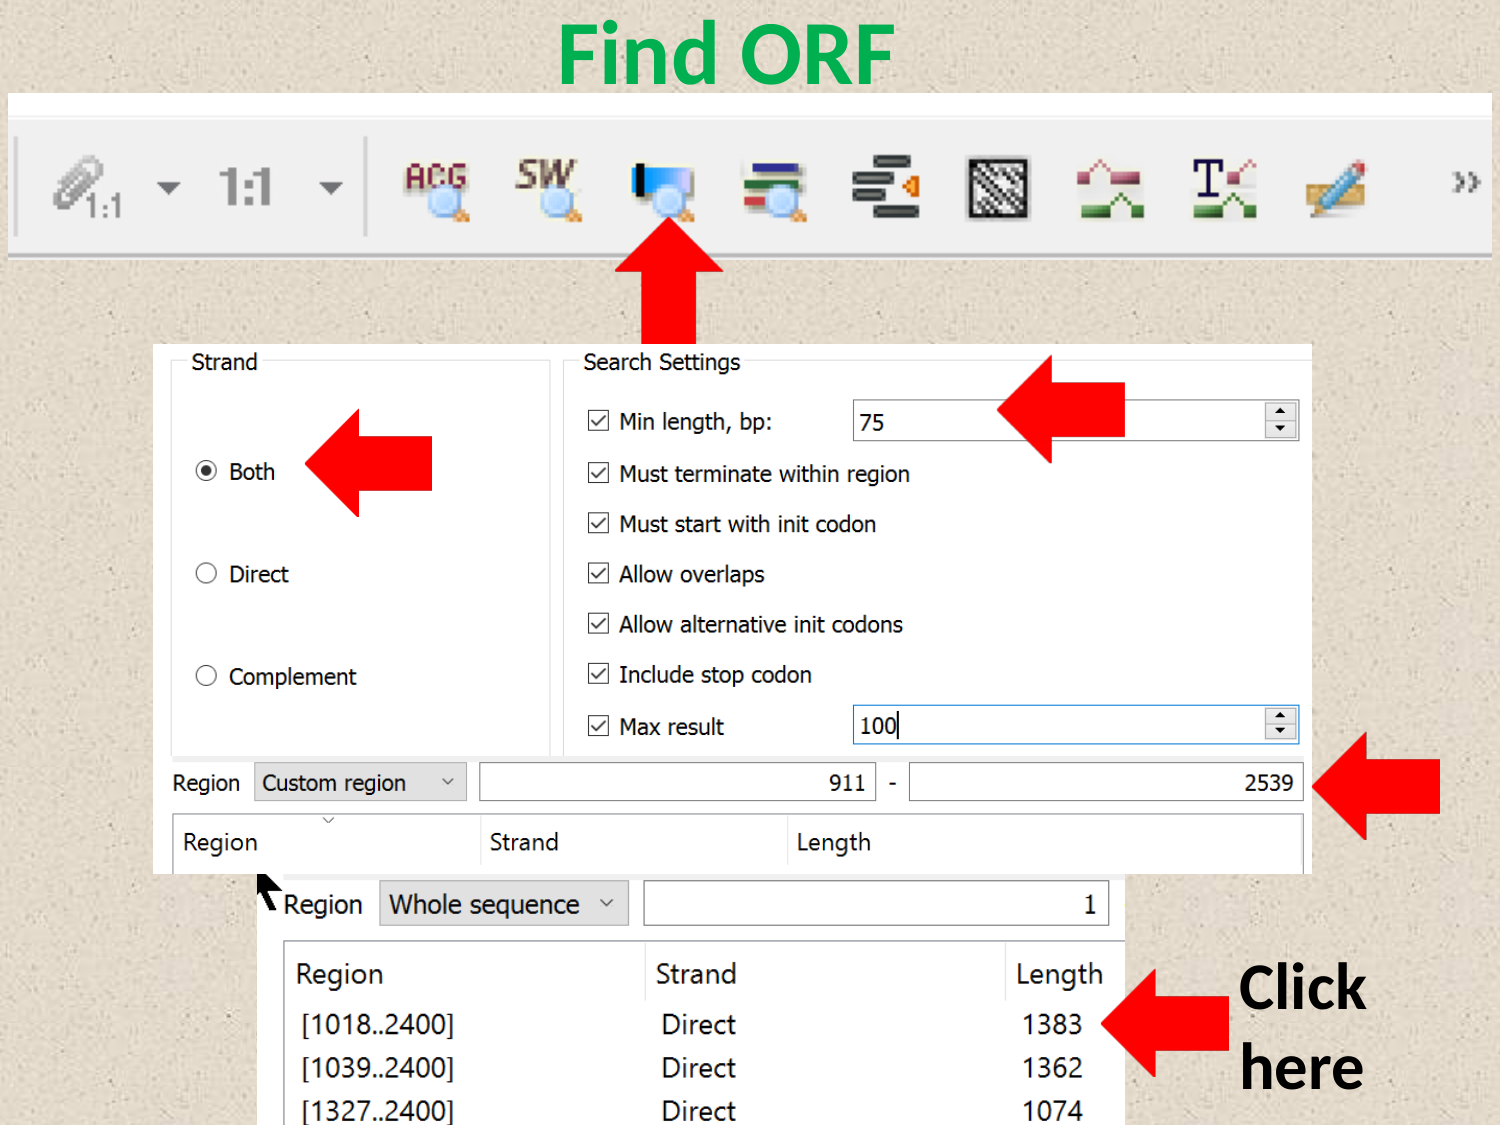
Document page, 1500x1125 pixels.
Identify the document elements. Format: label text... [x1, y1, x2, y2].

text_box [153, 344, 1312, 875]
title Find ORF [52, 0, 1403, 91]
picture [0, 0, 1500, 1125]
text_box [1100, 935, 1399, 1113]
